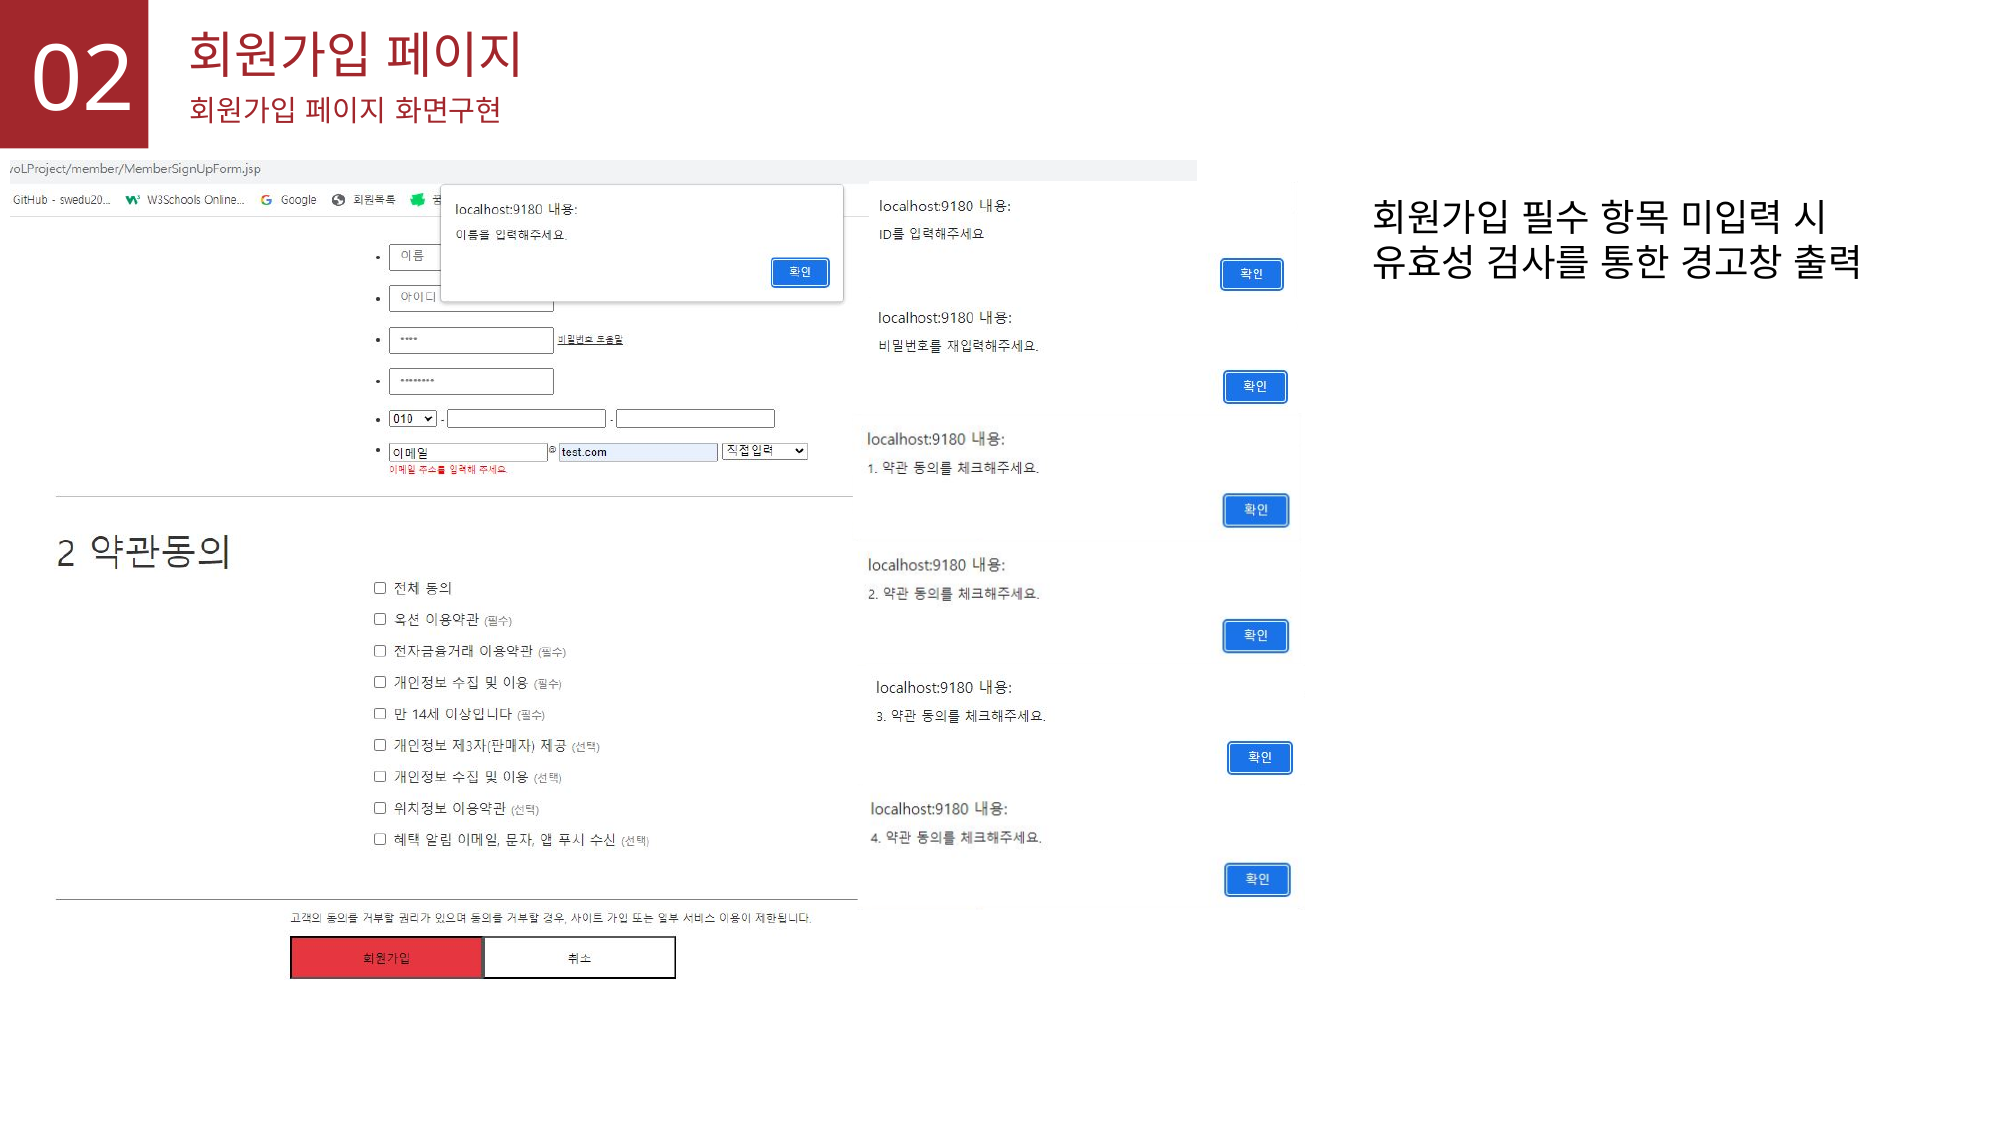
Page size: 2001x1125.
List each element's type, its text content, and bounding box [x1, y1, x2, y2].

text_box 회원가입 페이지 화면구현 [174, 85, 519, 135]
text_box [0, 0, 149, 149]
picture [10, 160, 1305, 1020]
text_box 회원가입 필수 항목 미입력 시 유효성 검사를 통한 경고창 출력 [1358, 186, 2000, 292]
text_box 회원가입 페이지 [173, 15, 540, 91]
text_box 02 [15, 11, 151, 136]
